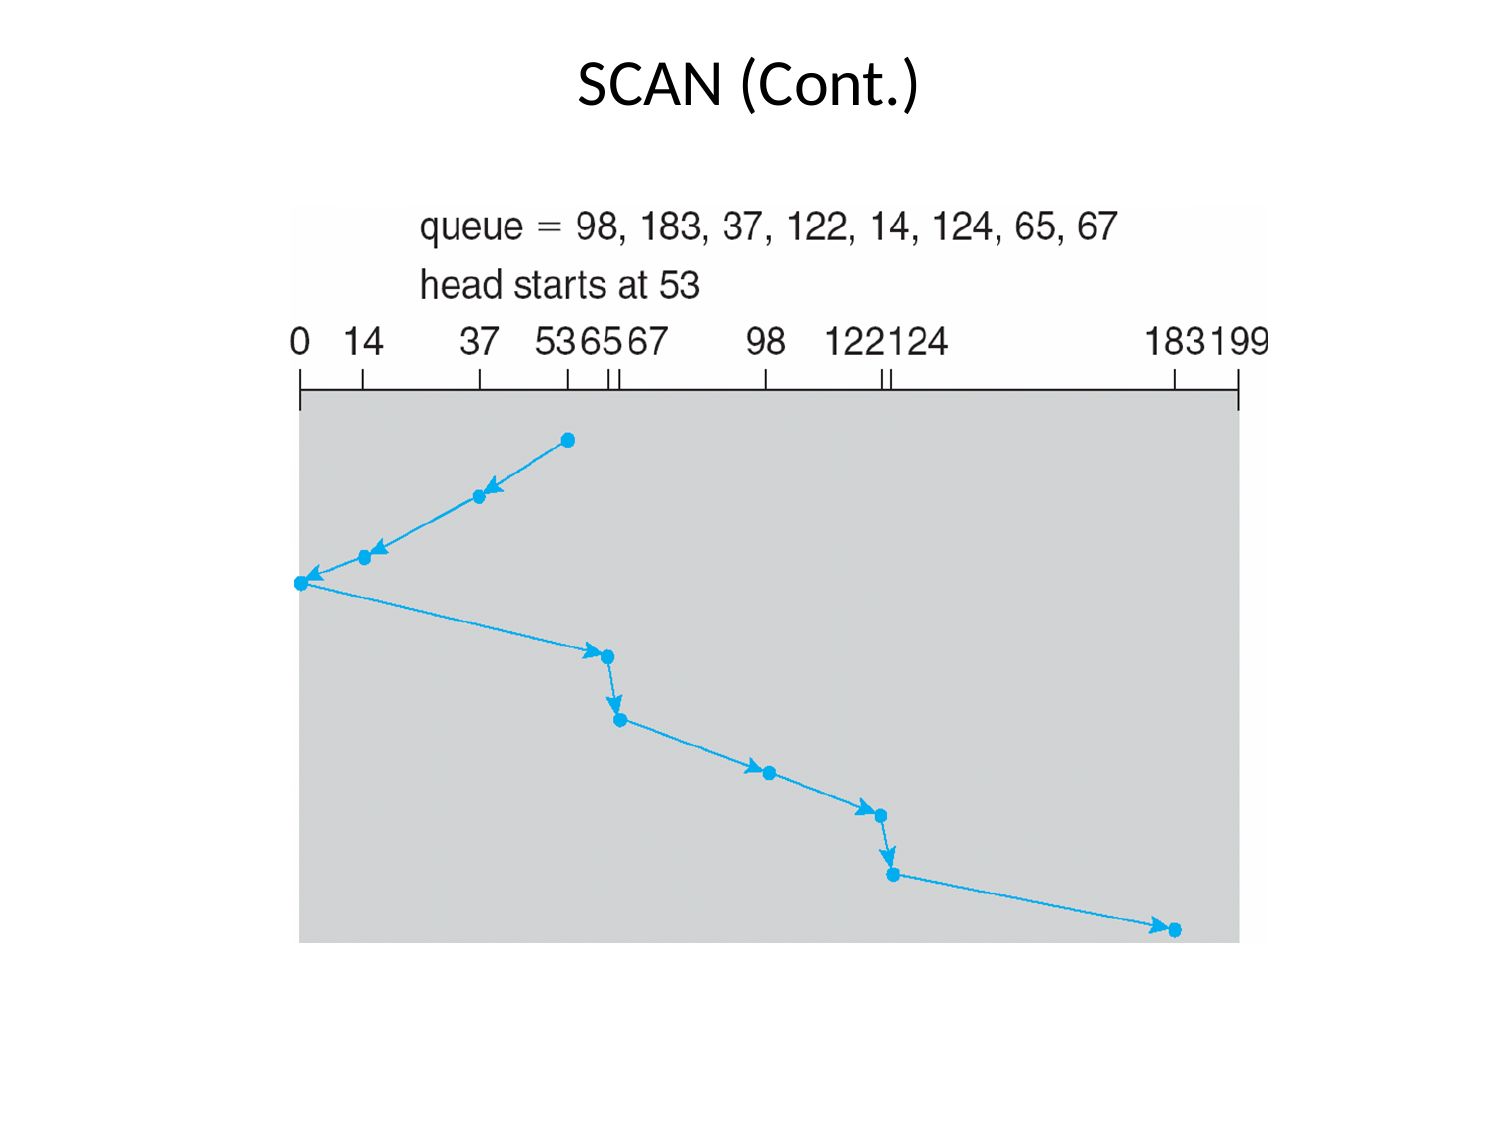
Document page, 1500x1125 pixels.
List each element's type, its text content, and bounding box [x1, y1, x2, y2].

picture [286, 202, 1268, 944]
title SCAN (Cont.) [75, 32, 1425, 127]
